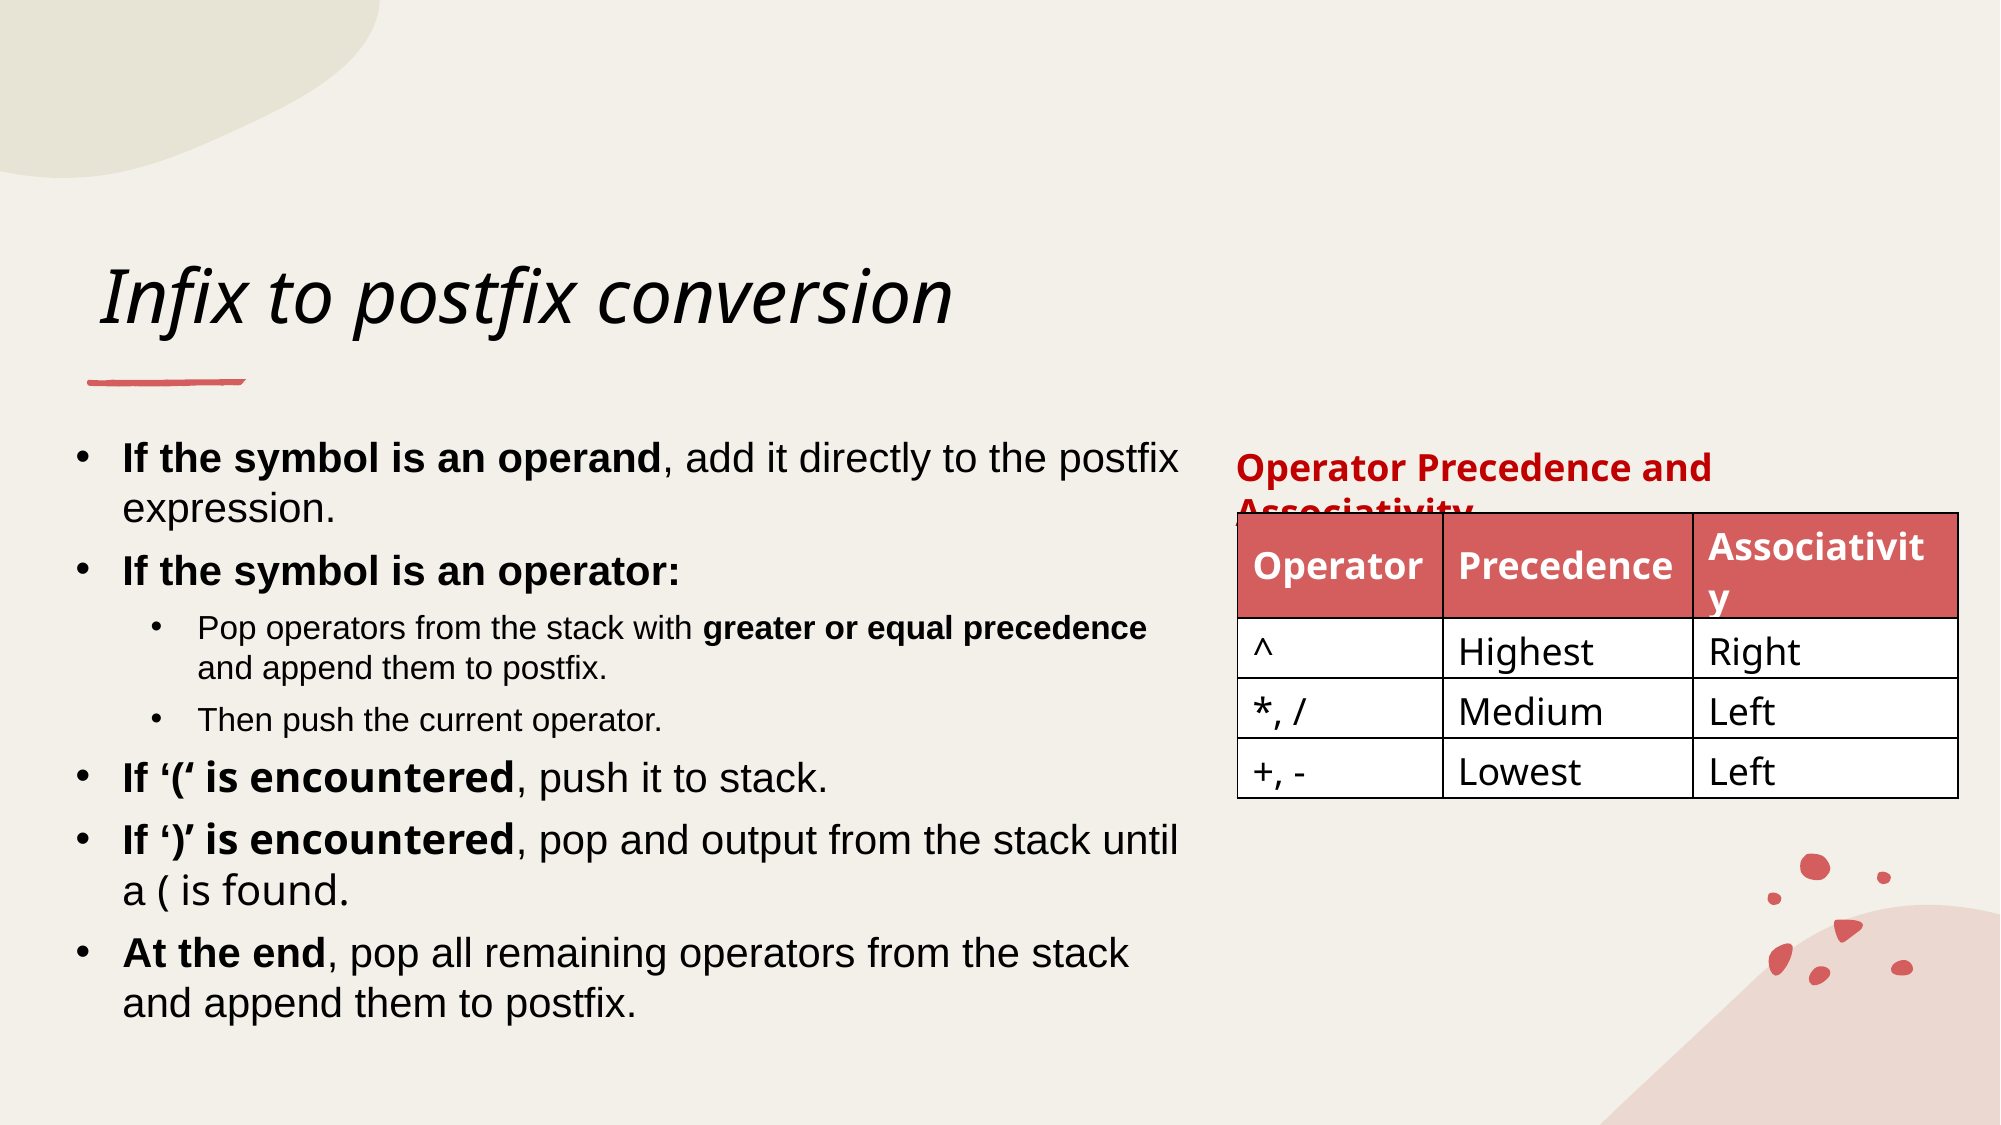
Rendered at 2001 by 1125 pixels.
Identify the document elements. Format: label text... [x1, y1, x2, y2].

table_cell Left [1694, 679, 1957, 737]
text_box Operator Precedence and Associativity [1220, 436, 1959, 541]
table_header Operator [1238, 514, 1442, 617]
table_cell +, - [1238, 739, 1442, 797]
title Infix to postfix conversion [86, 129, 1740, 347]
table_header Associativity [1694, 514, 1957, 617]
table_cell Right [1694, 619, 1957, 677]
table_cell Lowest [1444, 739, 1692, 797]
table_cell Highest [1444, 619, 1692, 677]
table_cell Medium [1444, 679, 1692, 737]
table_cell ^ [1238, 619, 1442, 677]
table_header Precedence [1444, 514, 1692, 617]
table_cell *, / [1238, 679, 1442, 737]
list If the symbol is an operand, add it directly to the postfix expression. If the symbol is an operator: Pop operators from the stack with greater or equal precedence and append them to postfix. Then push the current operator. If ‘(‘ is encountered, push it to stack. If ‘)’ is encountered, pop and output from the stack until a ( is found. At the end, pop all remaining operators from the stack and append them to postfix. [60, 401, 1199, 1055]
table_cell Left [1694, 739, 1957, 797]
